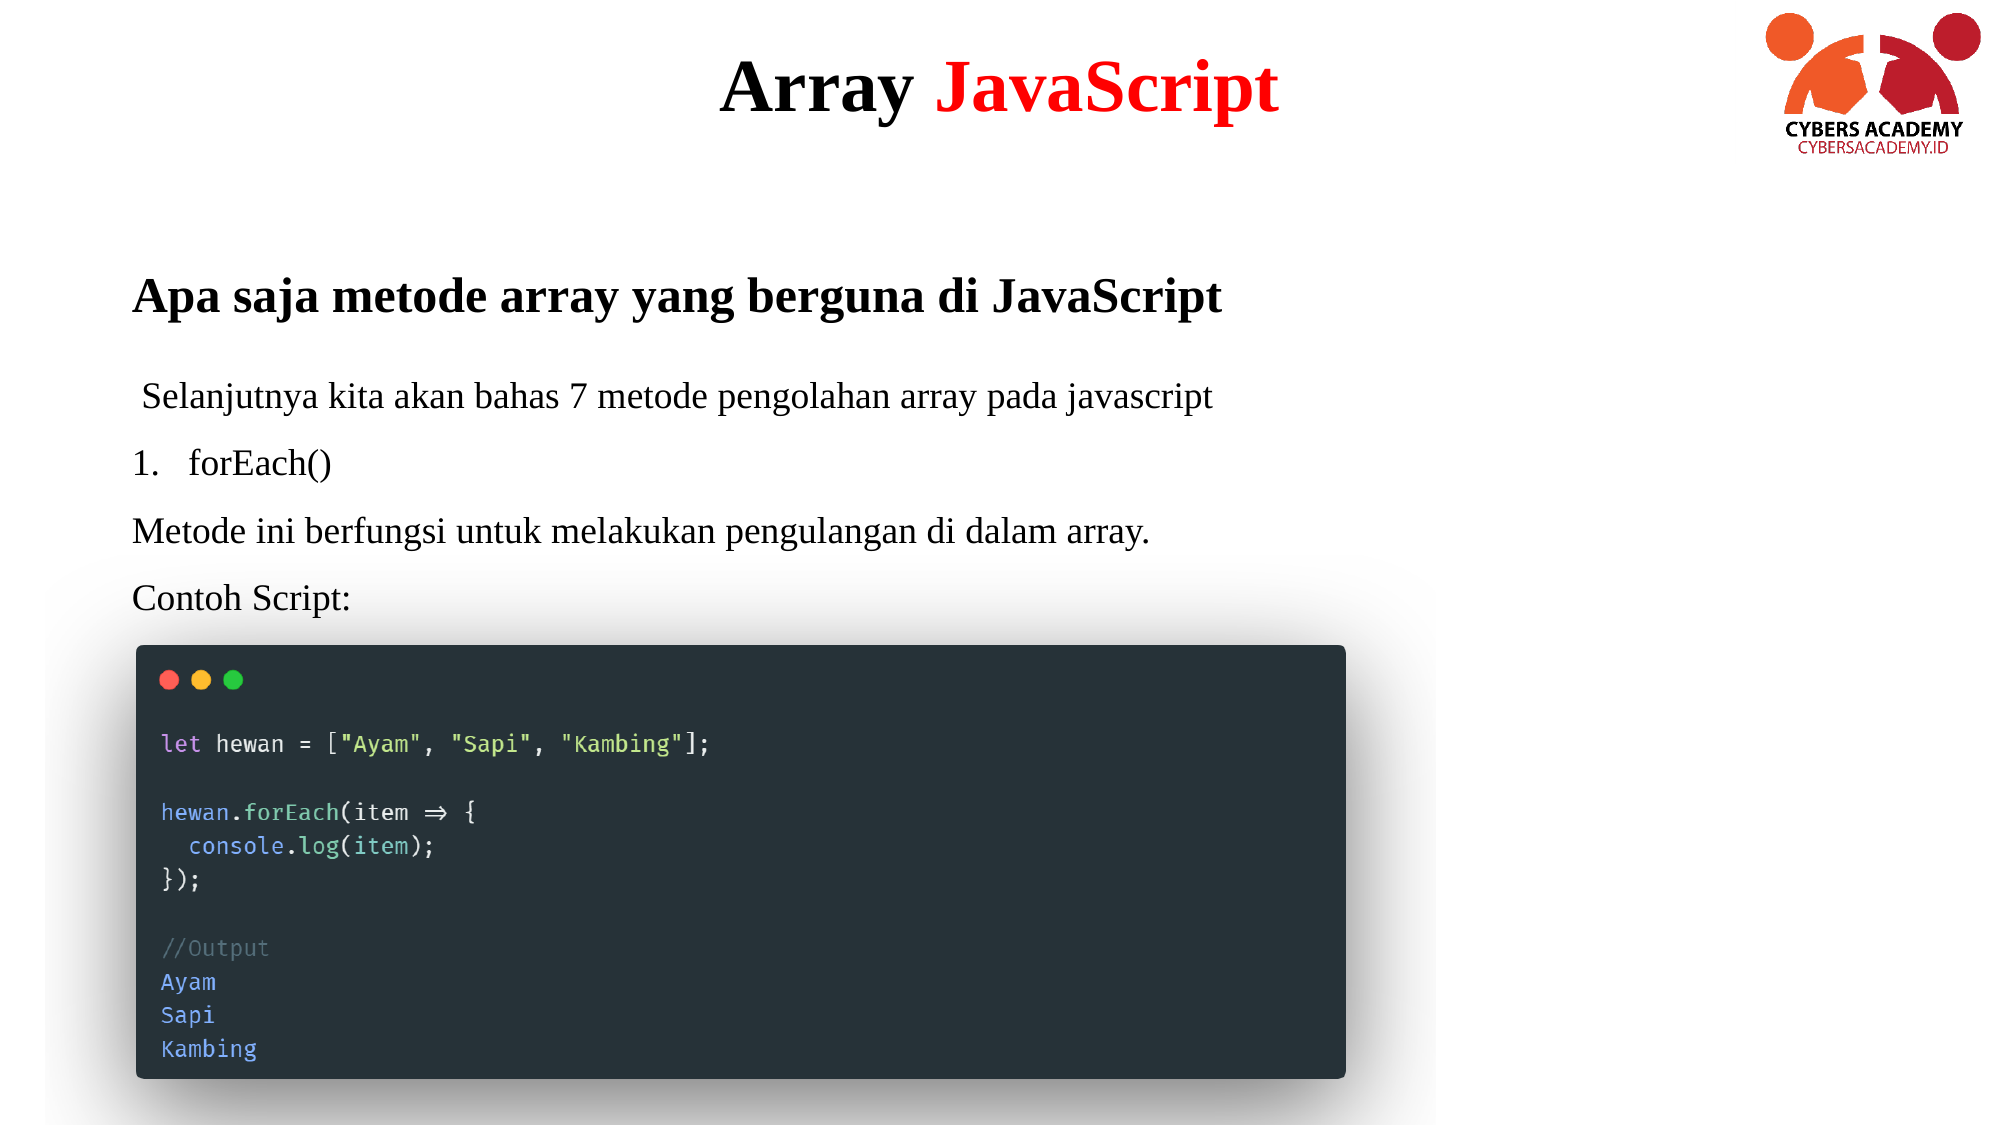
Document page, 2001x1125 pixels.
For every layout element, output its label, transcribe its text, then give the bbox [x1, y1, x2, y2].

text_box Apa saja metode array yang berguna di JavaScript [116, 250, 1252, 330]
picture [45, 555, 1436, 1125]
text_box Selanjutnya kita akan bahas 7 metode pengolahan array pada javascript forEach() Metode ini berfungsi untuk melakukan pengulangan di dalam array. Contoh Script: [116, 340, 1579, 626]
picture [1735, 1, 2000, 164]
text_box Array JavaScript [576, 29, 1424, 135]
